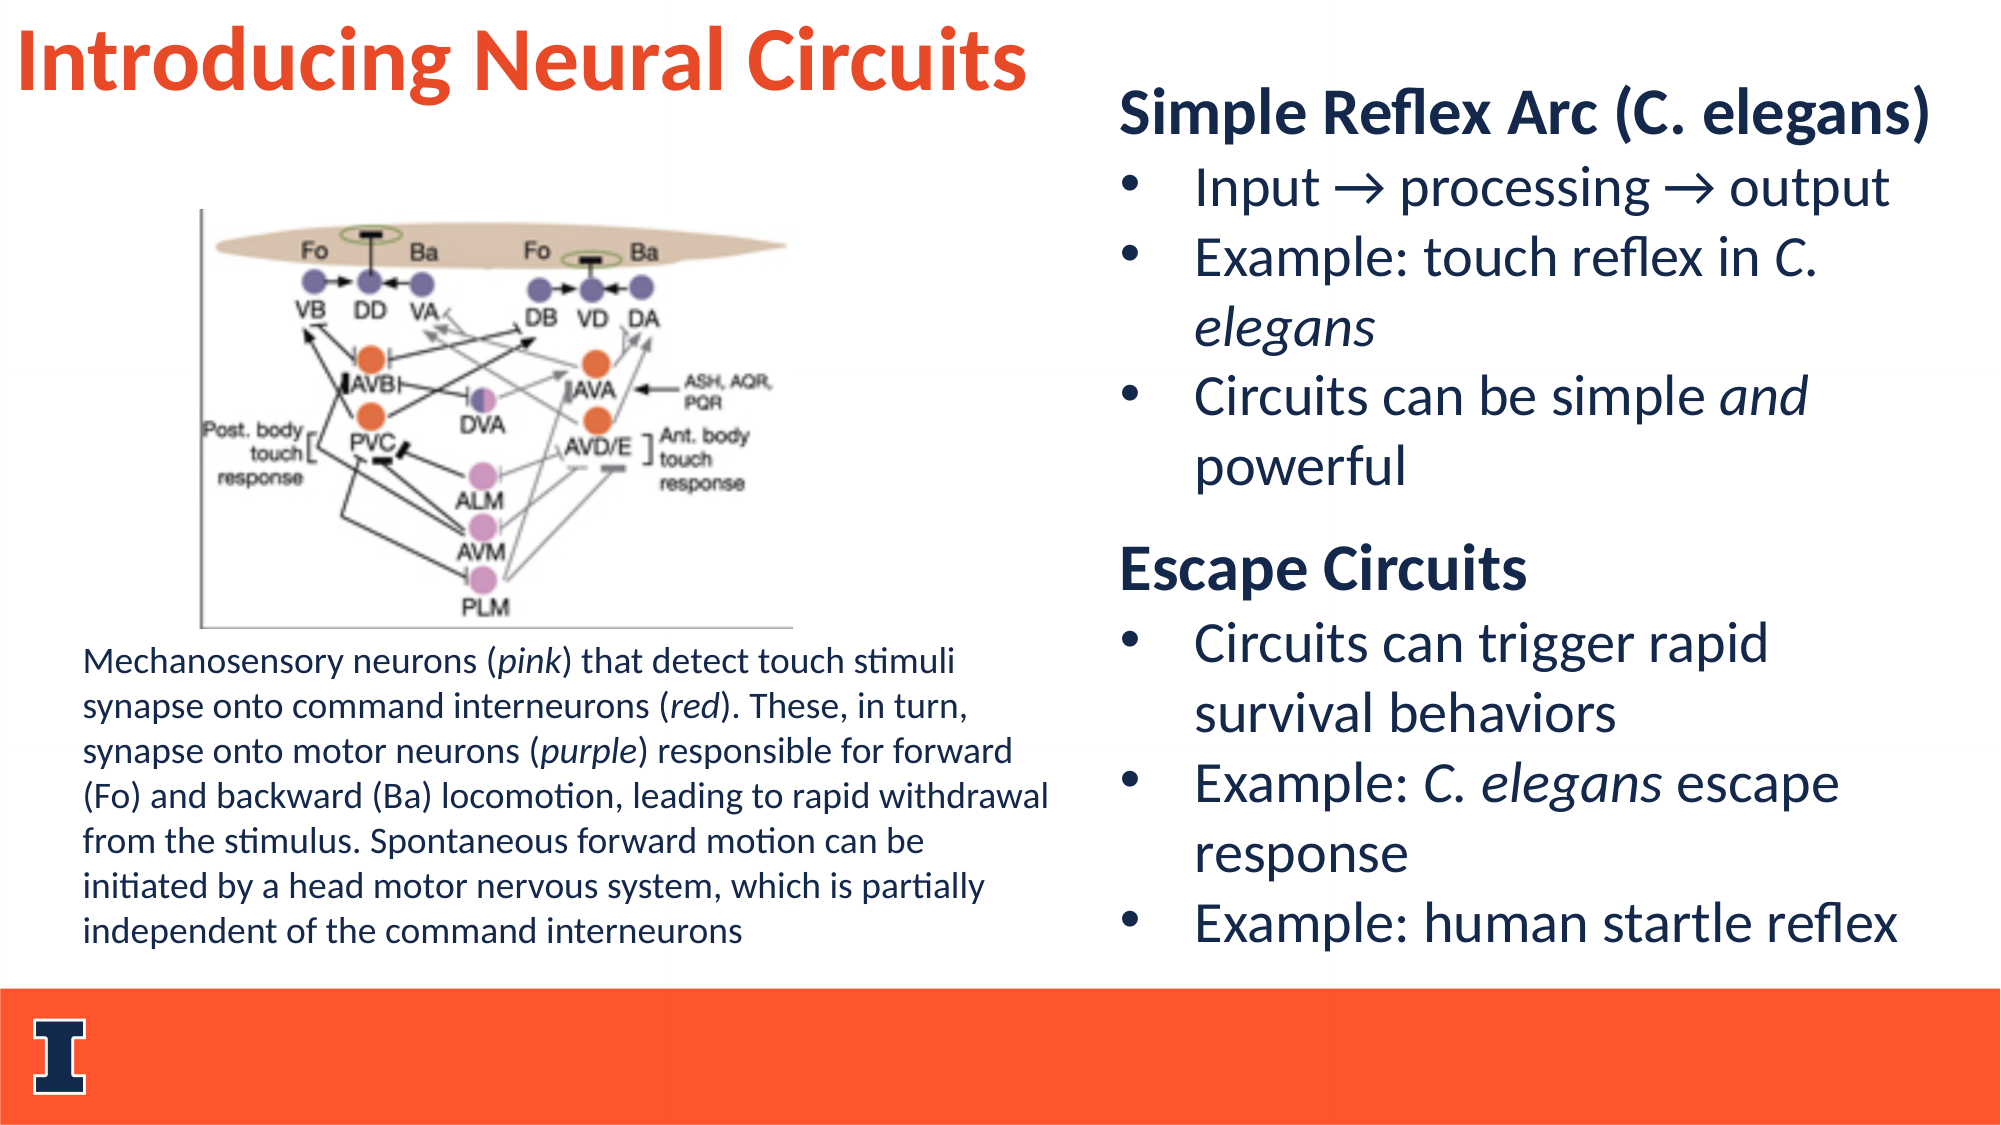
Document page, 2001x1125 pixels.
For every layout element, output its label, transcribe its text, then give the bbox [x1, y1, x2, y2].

text_box Escape Circuits Circuits can trigger rapid survival behaviors Example: C. elegans escape response Example: human startle reflex [1105, 516, 1957, 962]
text_box Introducing Neural Circuits [0, 0, 1884, 121]
picture [0, 0, 2001, 1125]
text_box Simple Reflex Arc (C. elegans) Input → processing → output Example: touch reflex in C. elegans Circuits can be simple and powerful [1105, 60, 1957, 505]
text_box Mechanosensory neurons (pink) that detect touch stimuli synapse onto command interneurons (red). These, in turn, synapse onto motor neurons (purple) responsible for forward (Fo) and backward (Ba) locomotion, leading to rapid withdrawal from the stimulus. Spontaneous forward motion can be initiated by a head motor nervous system, which is partially independent of the command interneurons [67, 628, 1070, 959]
